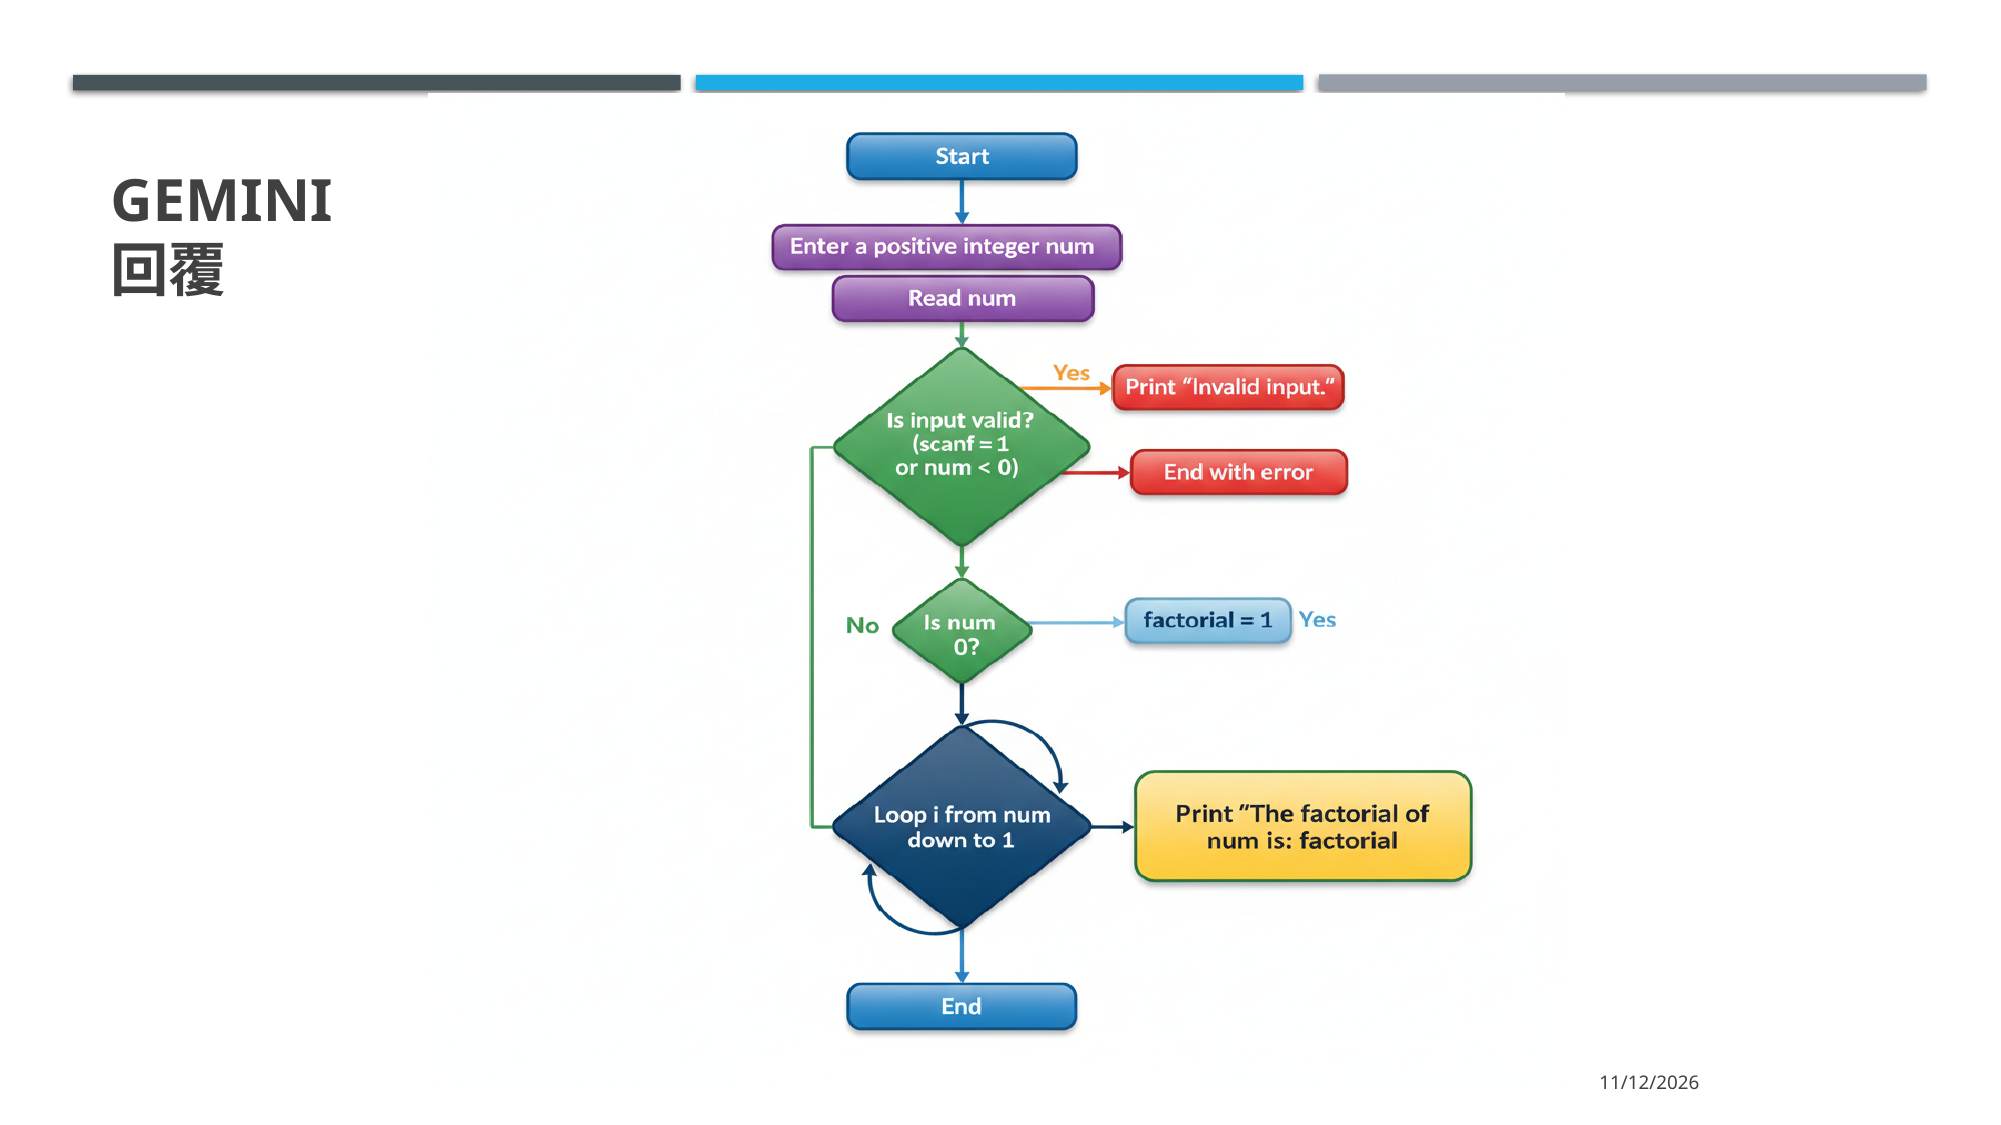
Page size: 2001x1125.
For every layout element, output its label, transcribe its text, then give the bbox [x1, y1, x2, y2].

title Gemini 回覆 [95, 115, 403, 311]
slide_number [1247, 1053, 1715, 1114]
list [428, 93, 1565, 1089]
